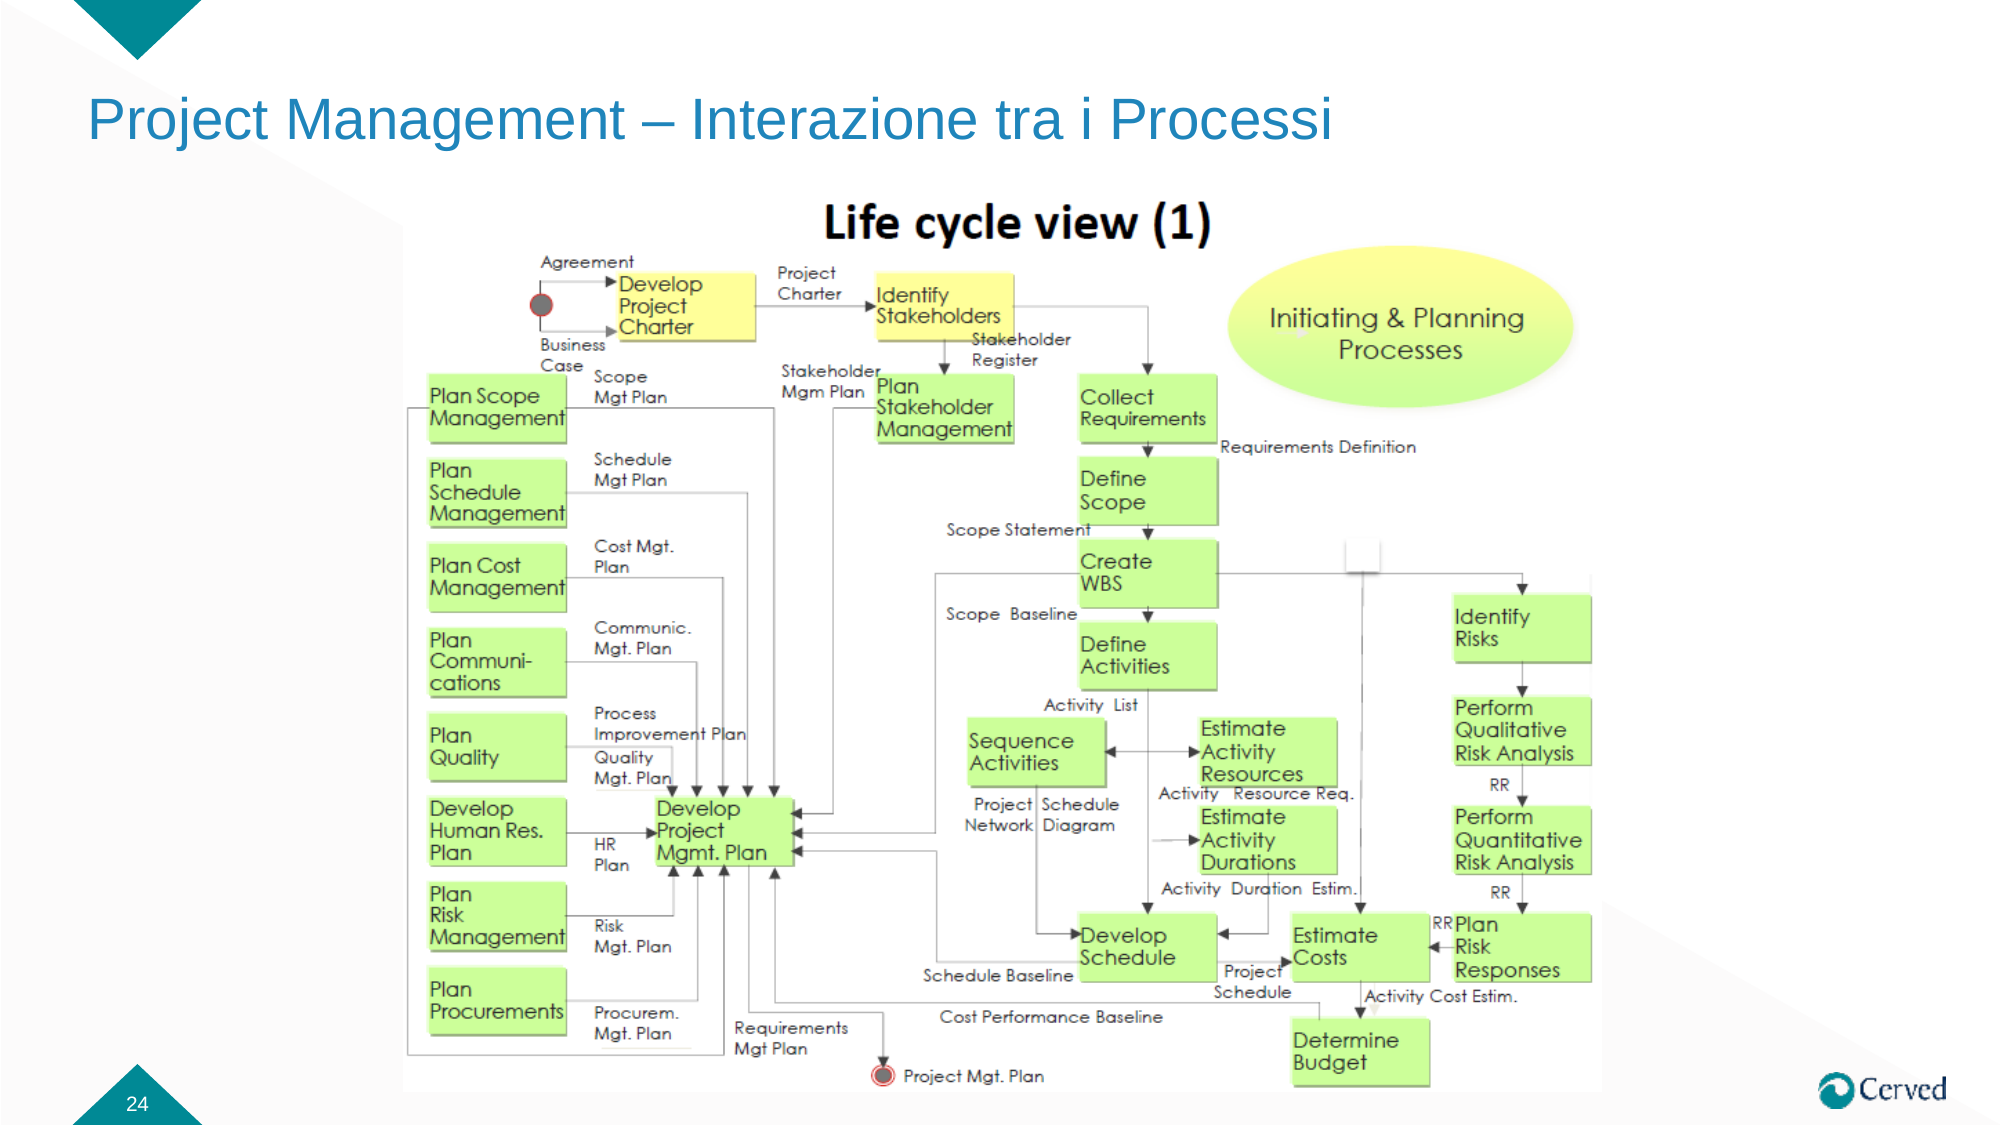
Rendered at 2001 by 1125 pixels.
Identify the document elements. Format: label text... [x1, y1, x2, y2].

slide_number 24 [91, 1082, 184, 1121]
title Project Management – Interazione tra i Processi [72, 82, 1946, 157]
picture [403, 188, 1602, 1092]
picture [1818, 1072, 1946, 1109]
